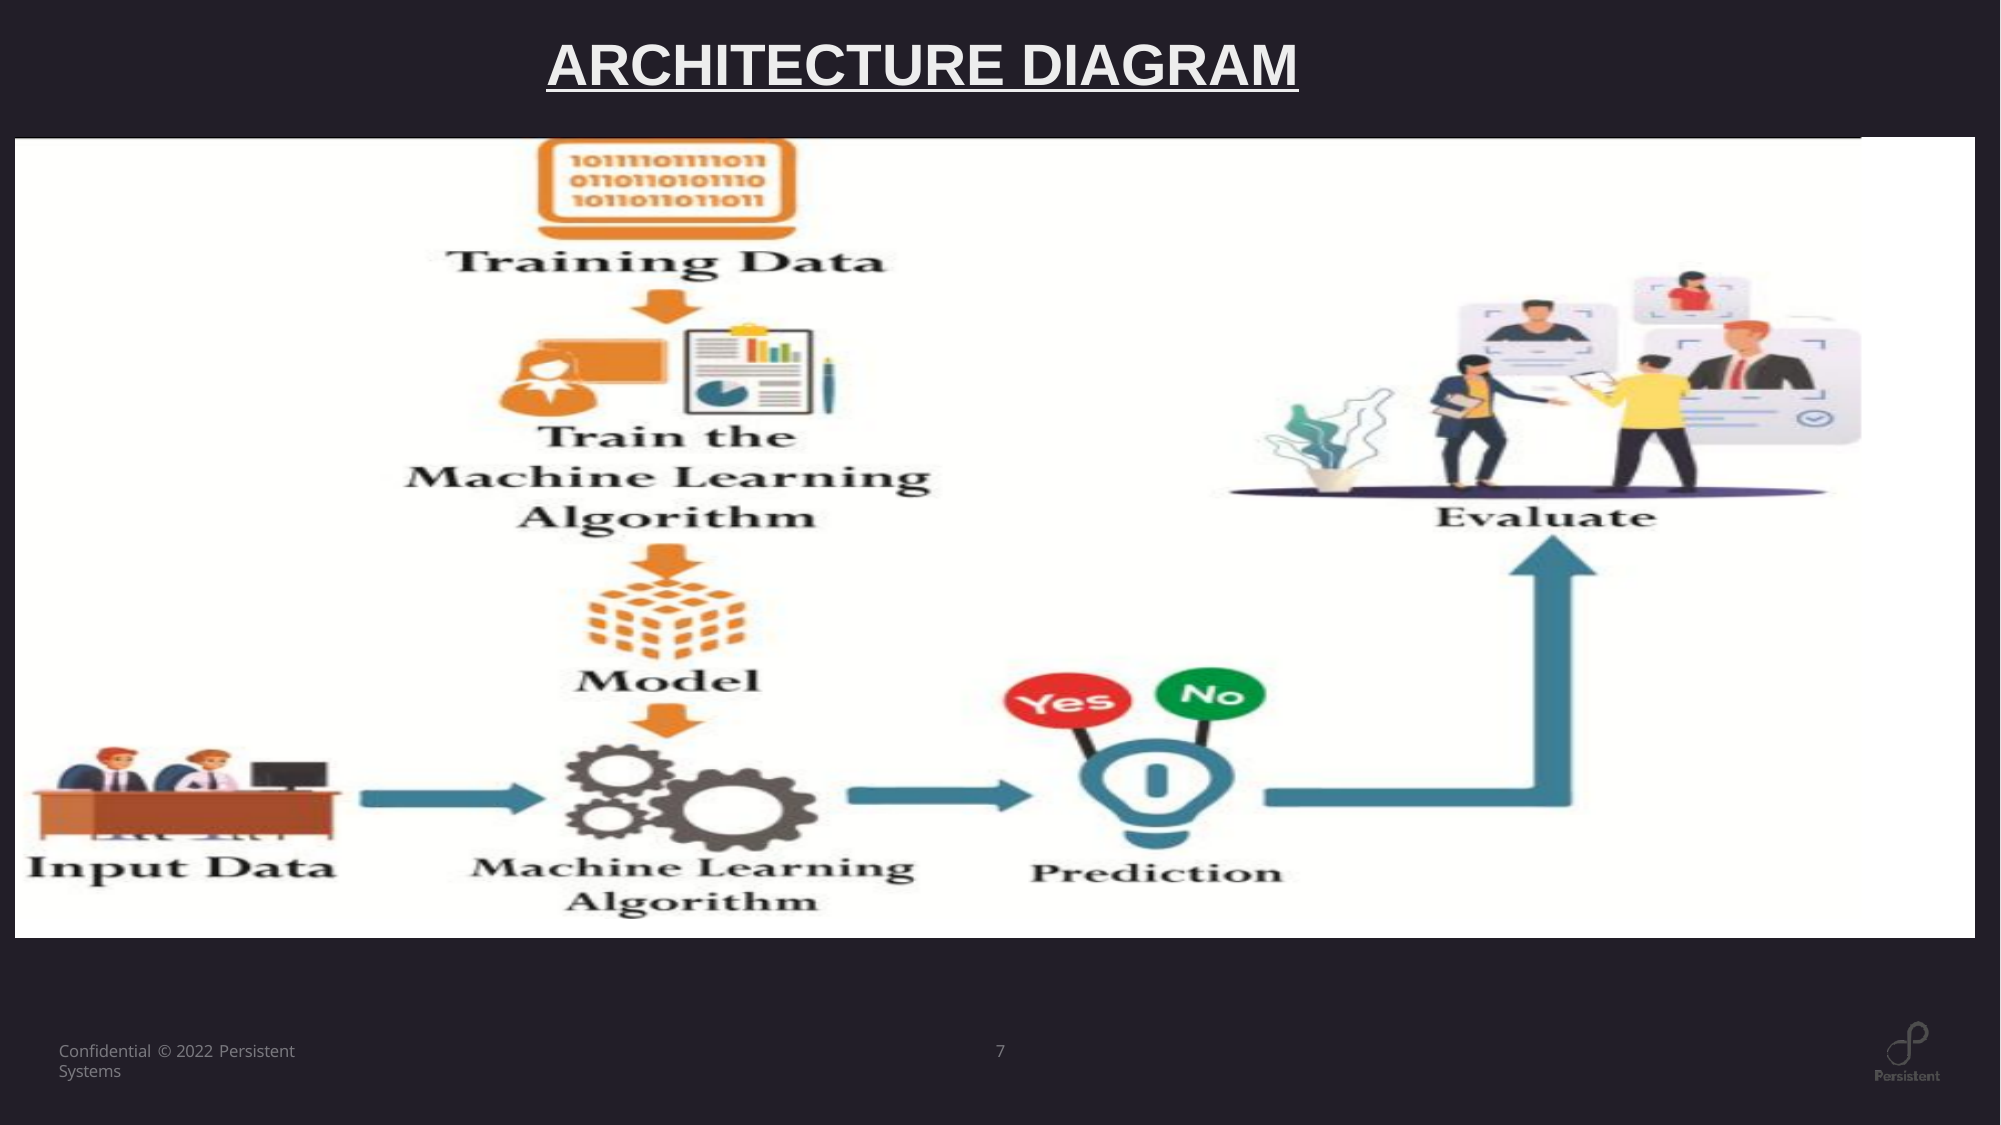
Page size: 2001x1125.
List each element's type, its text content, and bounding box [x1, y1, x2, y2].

picture [1875, 1021, 1940, 1082]
slide_number 7 [989, 1040, 1012, 1125]
text_box Confidential © 2022 Persistent Systems [56, 1040, 355, 1082]
title ARCHITECTURE DIAGRAM [544, 24, 2000, 216]
picture [14, 137, 1976, 939]
